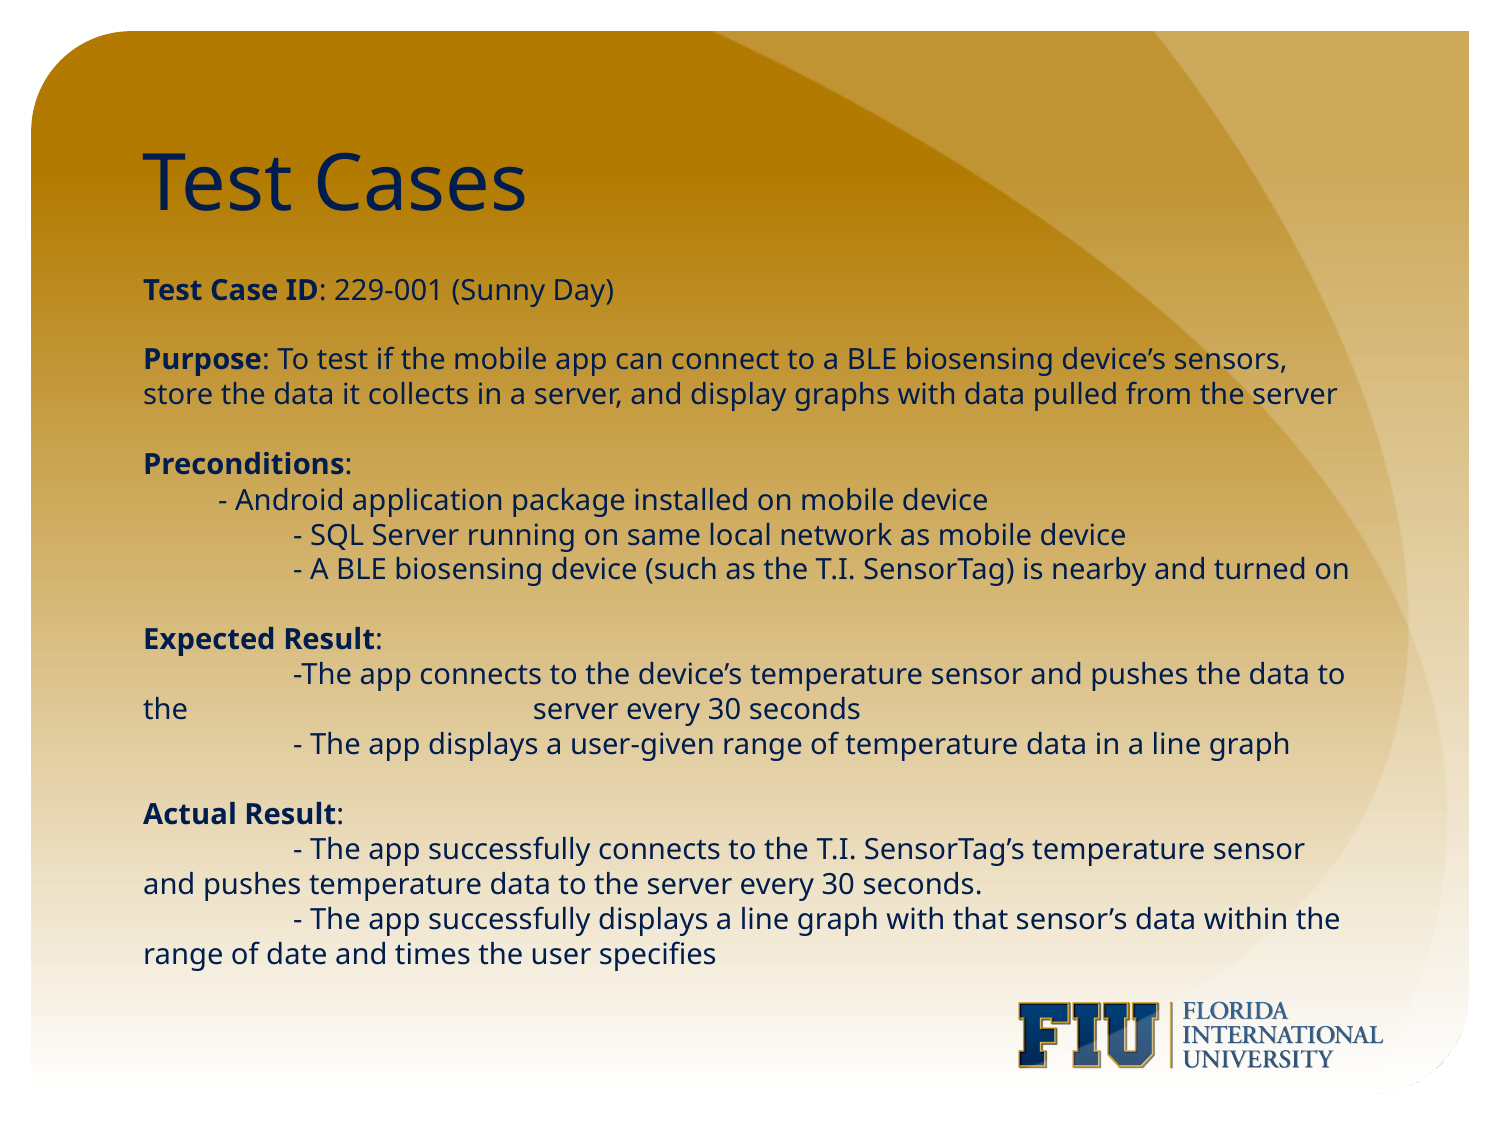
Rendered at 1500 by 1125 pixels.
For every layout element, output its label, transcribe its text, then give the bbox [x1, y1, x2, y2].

list Test Case ID: 229-001 (Sunny Day) Purpose: To test if the mobile app can connect to a BLE biosensing device’s sensors, store the data it collects in a server, and display graphs with data pulled from the server Preconditions: - Android application package installed on mobile device - SQL Server running on same local network as mobile device - A BLE biosensing device (such as the T.I. SensorTag) is nearby and turned on Expected Result: -The app connects to the device’s temperature sensor and pushes the data to the server every 30 seconds - The app displays a user-given range of temperature data in a line graph Actual Result: - The app successfully connects to the T.I. SensorTag’s temperature sensor and pushes temperature data to the server every 30 seconds. - The app successfully displays a line graph with that sensor’s data within the range of date and times the user specifies [128, 263, 1372, 1020]
title Test Cases [127, 62, 1372, 234]
picture [24, 30, 1473, 1094]
